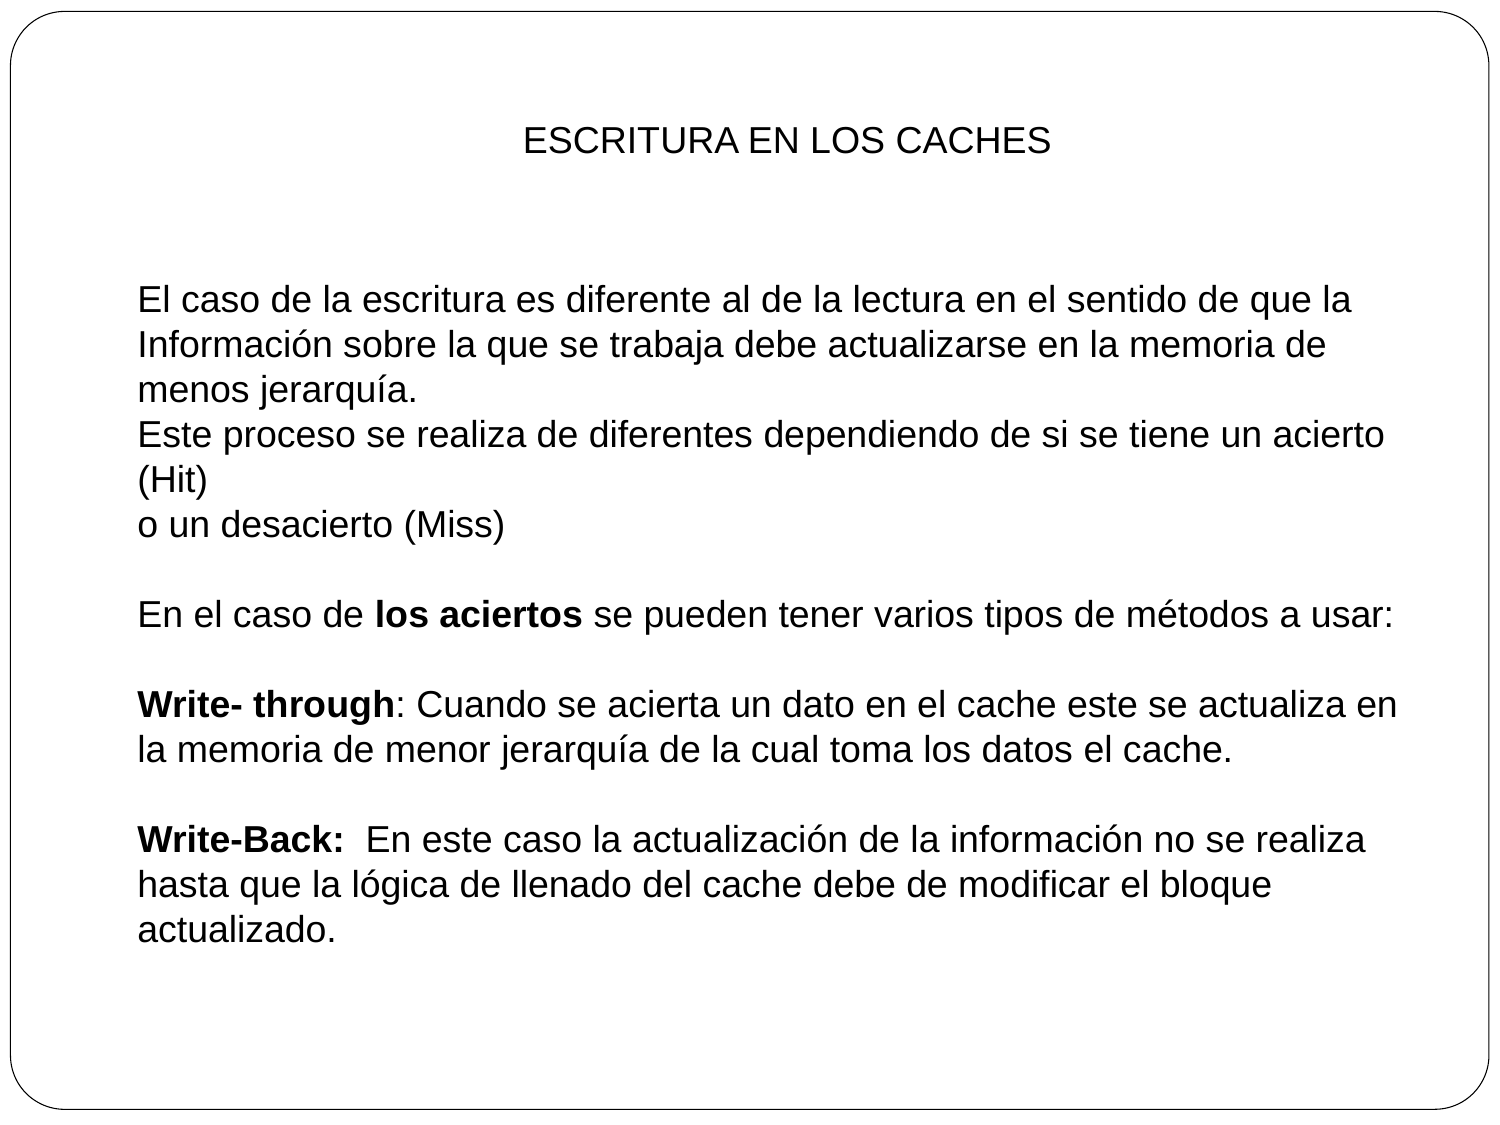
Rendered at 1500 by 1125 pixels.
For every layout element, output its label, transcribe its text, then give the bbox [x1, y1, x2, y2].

title ESCRITURA EN LOS CACHES [150, 45, 1425, 233]
subtitle El caso de la escritura es diferente al de la lectura en el sentido de que la Información sobre la que se trabaja debe actualizarse en la memoria de menos jerarquía. Este proceso se realiza de diferentes dependiendo de si se tiene un acierto (Hit) o un desacierto (Miss) En el caso de los aciertos se pueden tener varios tipos de métodos a usar: Write- through: Cuando se acierta un dato en el cache este se actualiza en la memoria de menor jerarquía de la cual toma los datos el cache. Write-Back: En este caso la actualización de la información no se realiza hasta que la lógica de llenado del cache debe de modificar el bloque actualizado. [137, 275, 1413, 463]
